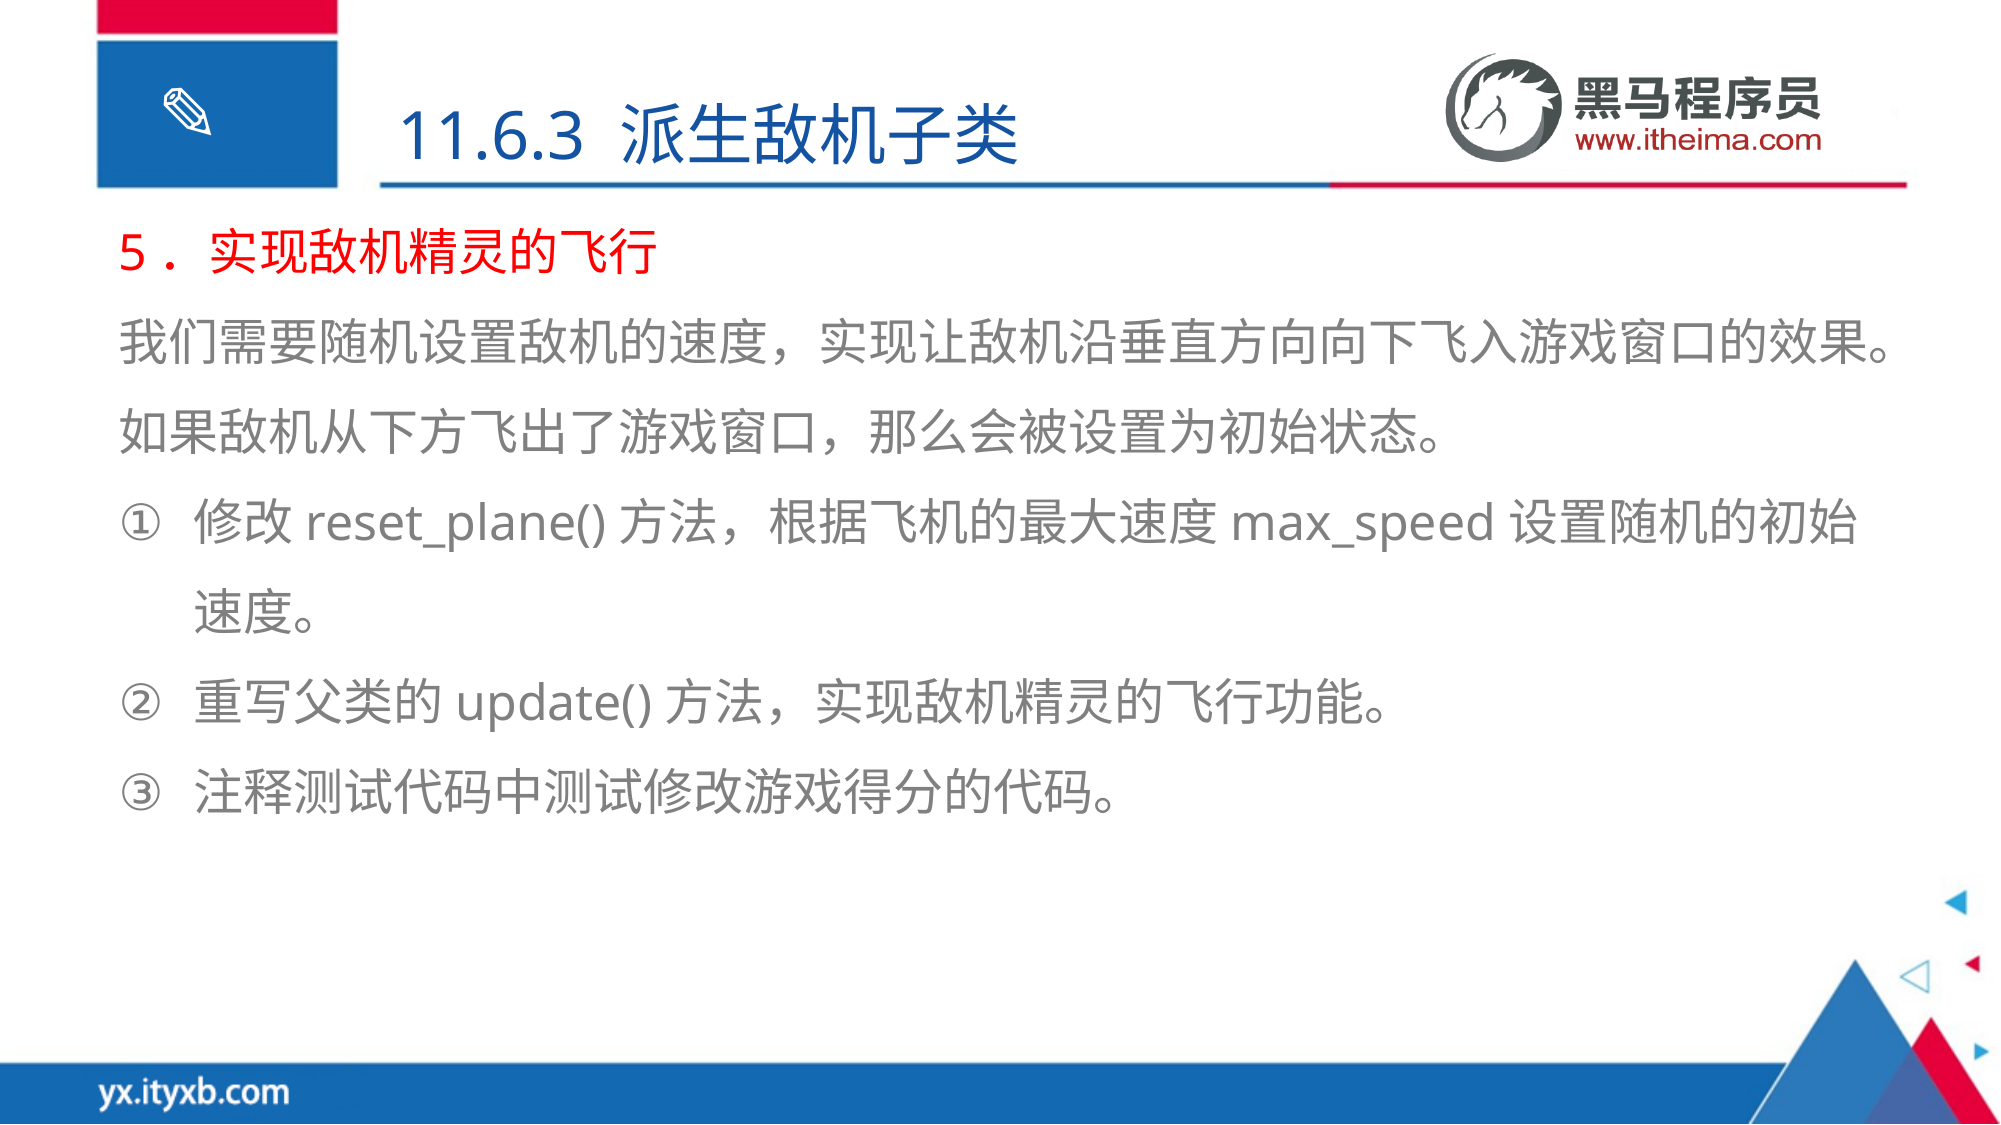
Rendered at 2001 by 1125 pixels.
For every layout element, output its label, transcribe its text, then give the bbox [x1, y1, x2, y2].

text_box 5．实现敌机精灵的飞行 我们需要随机设置敌机的速度，实现让敌机沿垂直方向向下飞入游戏窗口的效果。如果敌机从下方飞出了游戏窗口，那么会被设置为初始状态。 修改reset_plane()方法，根据飞机的最大速度max_speed设置随机的初始速度。 重写父类的update()方法，实现敌机精灵的飞行功能。 注释测试代码中测试修改游戏得分的代码。 [103, 182, 1894, 828]
picture [0, 0, 2000, 1124]
text_box 11.6.3 派生敌机子类 [382, 94, 1754, 182]
